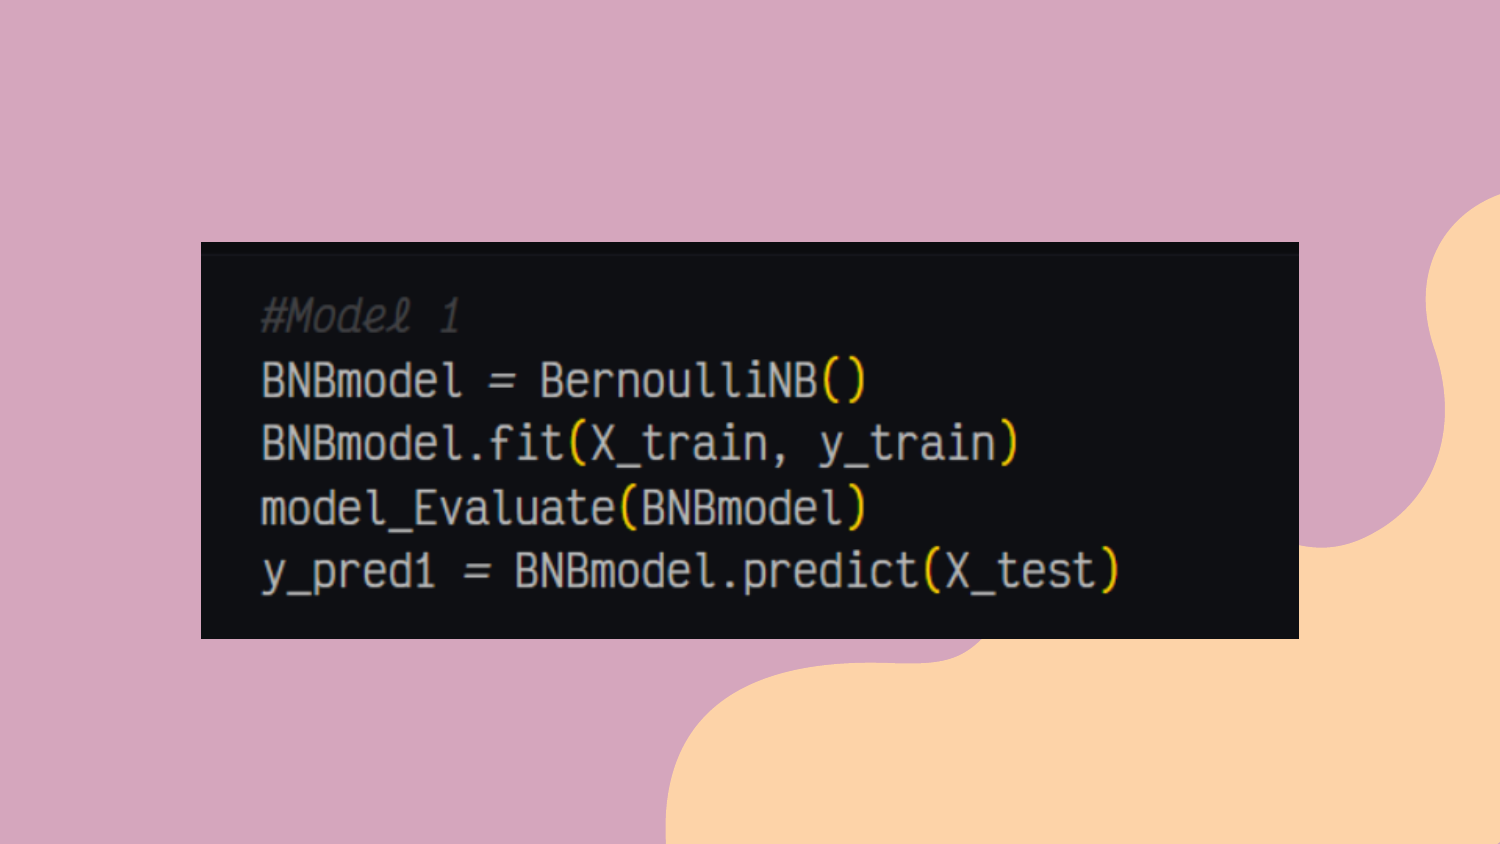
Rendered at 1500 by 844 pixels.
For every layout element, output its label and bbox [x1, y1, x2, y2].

picture [201, 242, 1299, 639]
